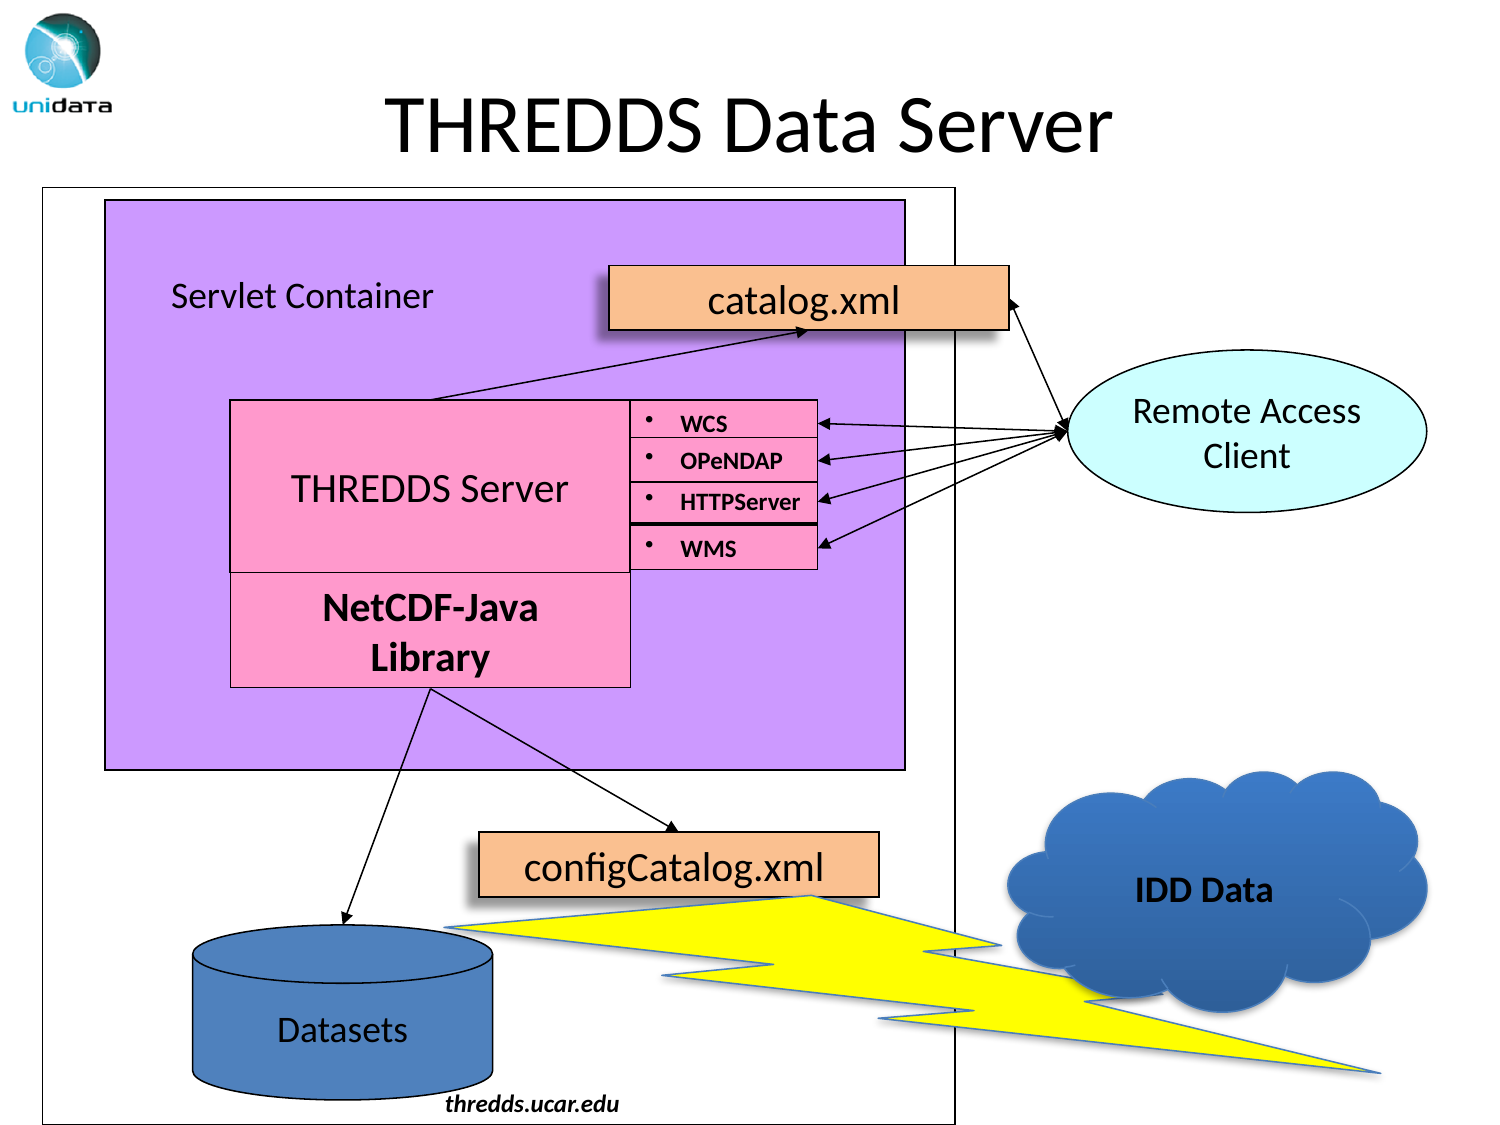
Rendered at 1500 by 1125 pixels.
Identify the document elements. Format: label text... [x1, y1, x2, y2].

text_box WMS [630, 525, 818, 570]
title THREDDS Data Server [74, 24, 1426, 213]
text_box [817, 423, 1068, 432]
text_box OPeNDAP [630, 437, 811, 483]
text_box THREDDS Server [230, 399, 631, 572]
text_box Remote Access Client [1073, 349, 1427, 513]
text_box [1008, 297, 1068, 422]
text_box thredds.ucar.edu [430, 1079, 768, 1125]
text_box [42, 187, 956, 1125]
text_box [1007, 771, 1428, 1013]
text_box catalog.xml [608, 265, 1009, 331]
text_box WCS [630, 399, 818, 437]
text_box configCatalog.xml [478, 832, 879, 897]
text_box HTTPServer [630, 483, 812, 524]
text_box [431, 688, 680, 833]
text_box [429, 330, 810, 401]
picture [12, 12, 112, 113]
text_box NetCDF-Java Library [230, 572, 631, 688]
text_box IDD Data [1120, 857, 1293, 918]
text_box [342, 688, 431, 926]
text_box [443, 894, 1382, 1075]
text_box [817, 439, 1068, 549]
text_box Datasets [192, 924, 493, 1100]
